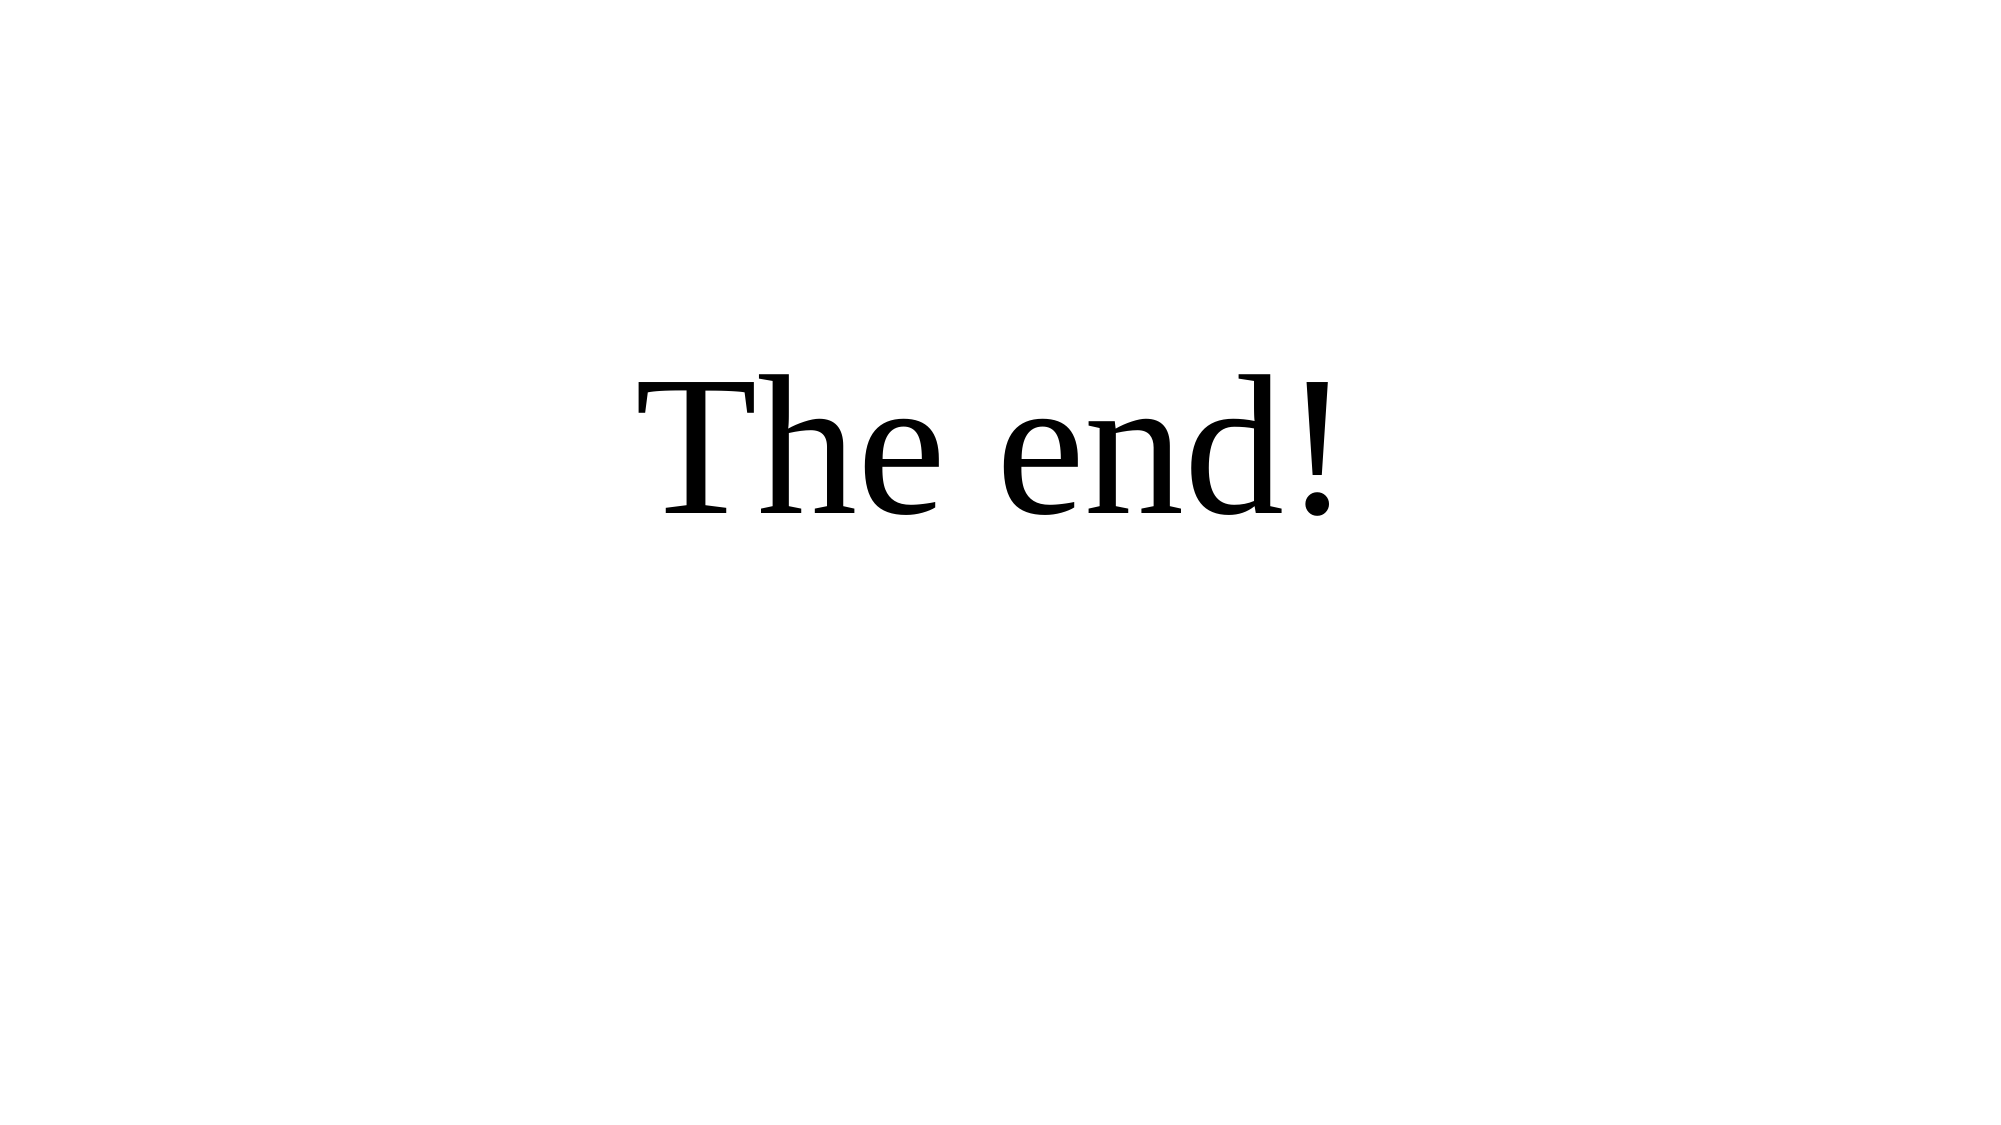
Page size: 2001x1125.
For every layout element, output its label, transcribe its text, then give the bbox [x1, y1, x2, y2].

title The end! [137, 316, 1863, 692]
